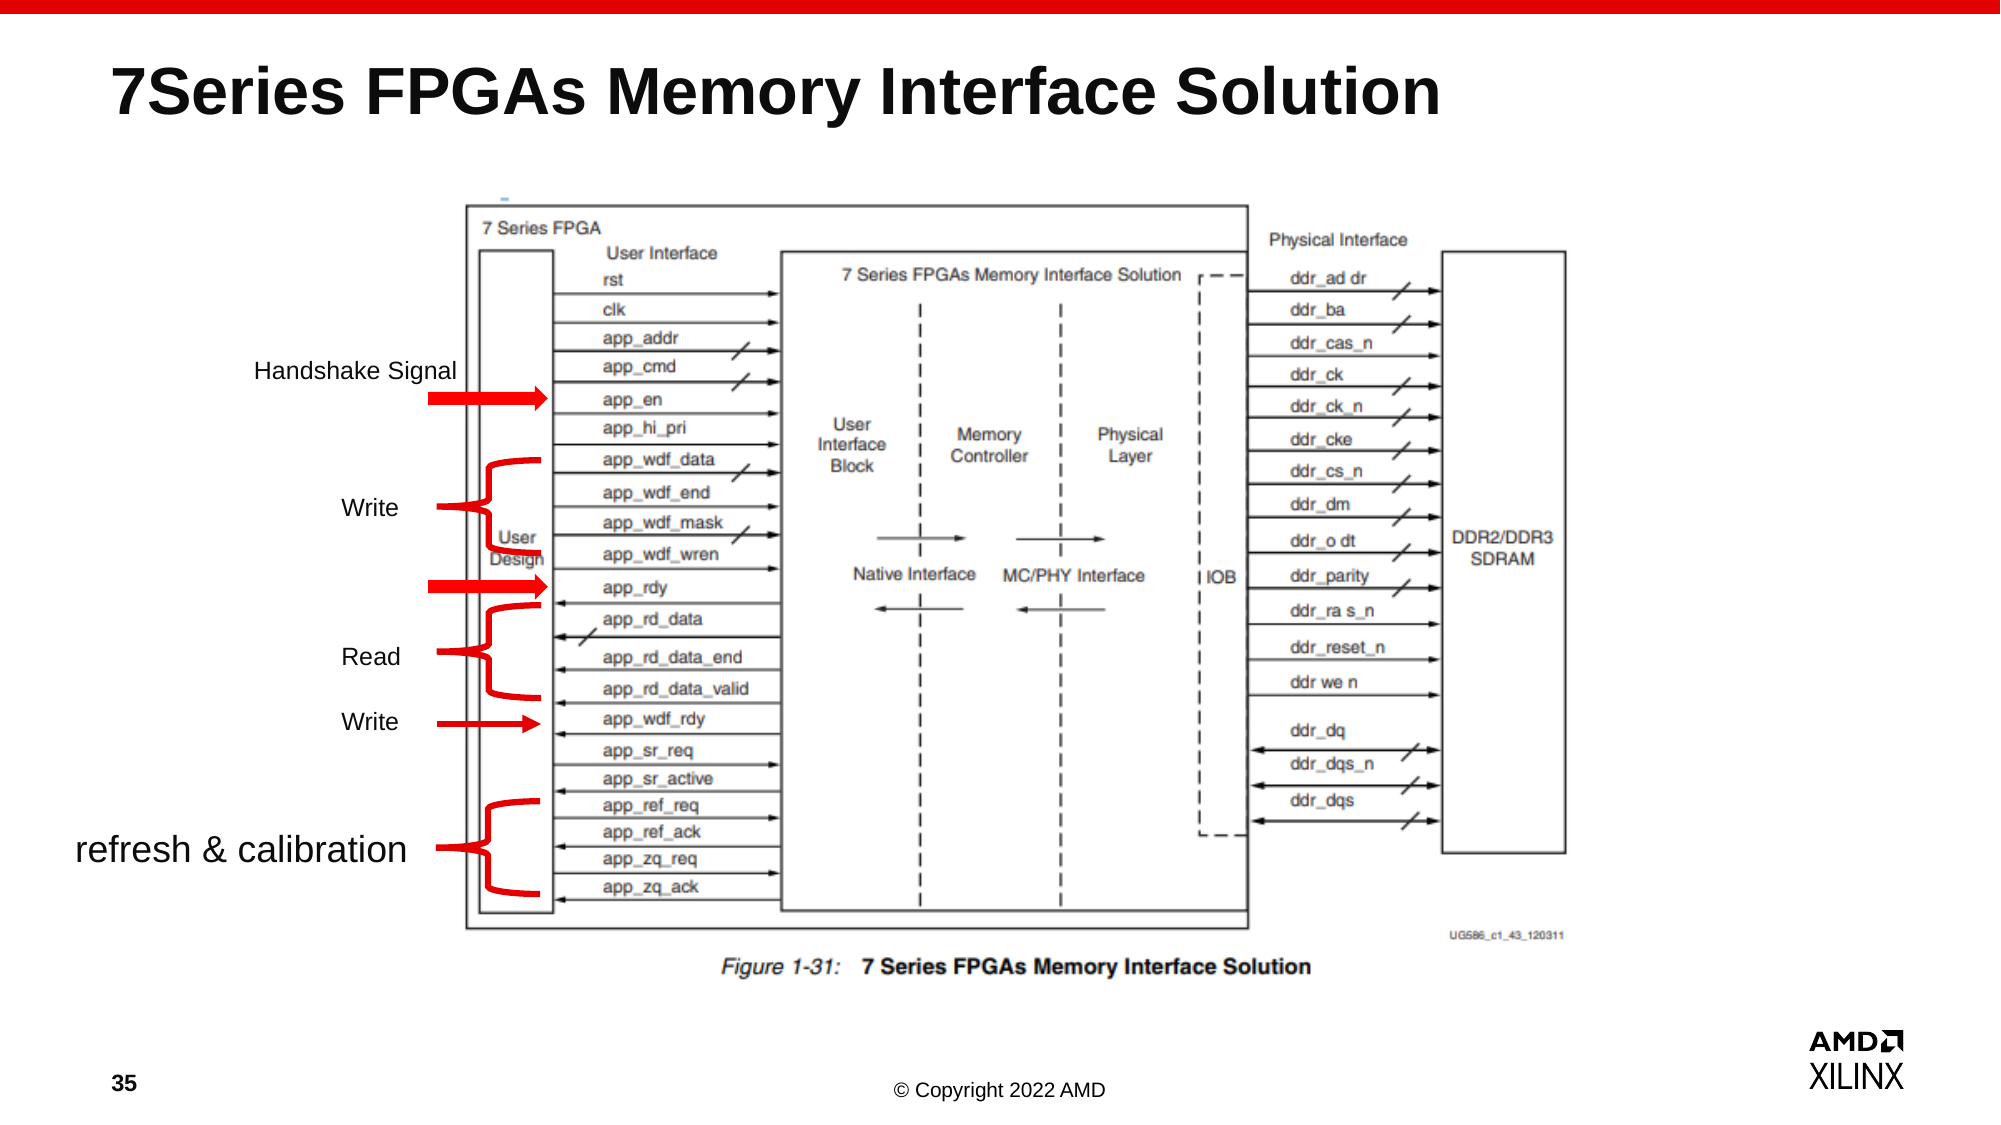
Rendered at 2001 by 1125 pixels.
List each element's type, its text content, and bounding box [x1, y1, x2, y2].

picture [436, 178, 1635, 996]
text_box Write [326, 483, 436, 529]
text_box Read [326, 632, 436, 678]
text_box Write [326, 698, 436, 743]
text_box Handshake Signal [239, 346, 436, 392]
text_box [427, 392, 436, 406]
picture [1809, 1030, 1904, 1089]
text_box refresh & calibration [60, 817, 436, 877]
slide_number 35 [96, 1043, 257, 1104]
text_box [427, 579, 436, 595]
title 7Series FPGAs Memory Interface Solution [95, 50, 1905, 147]
